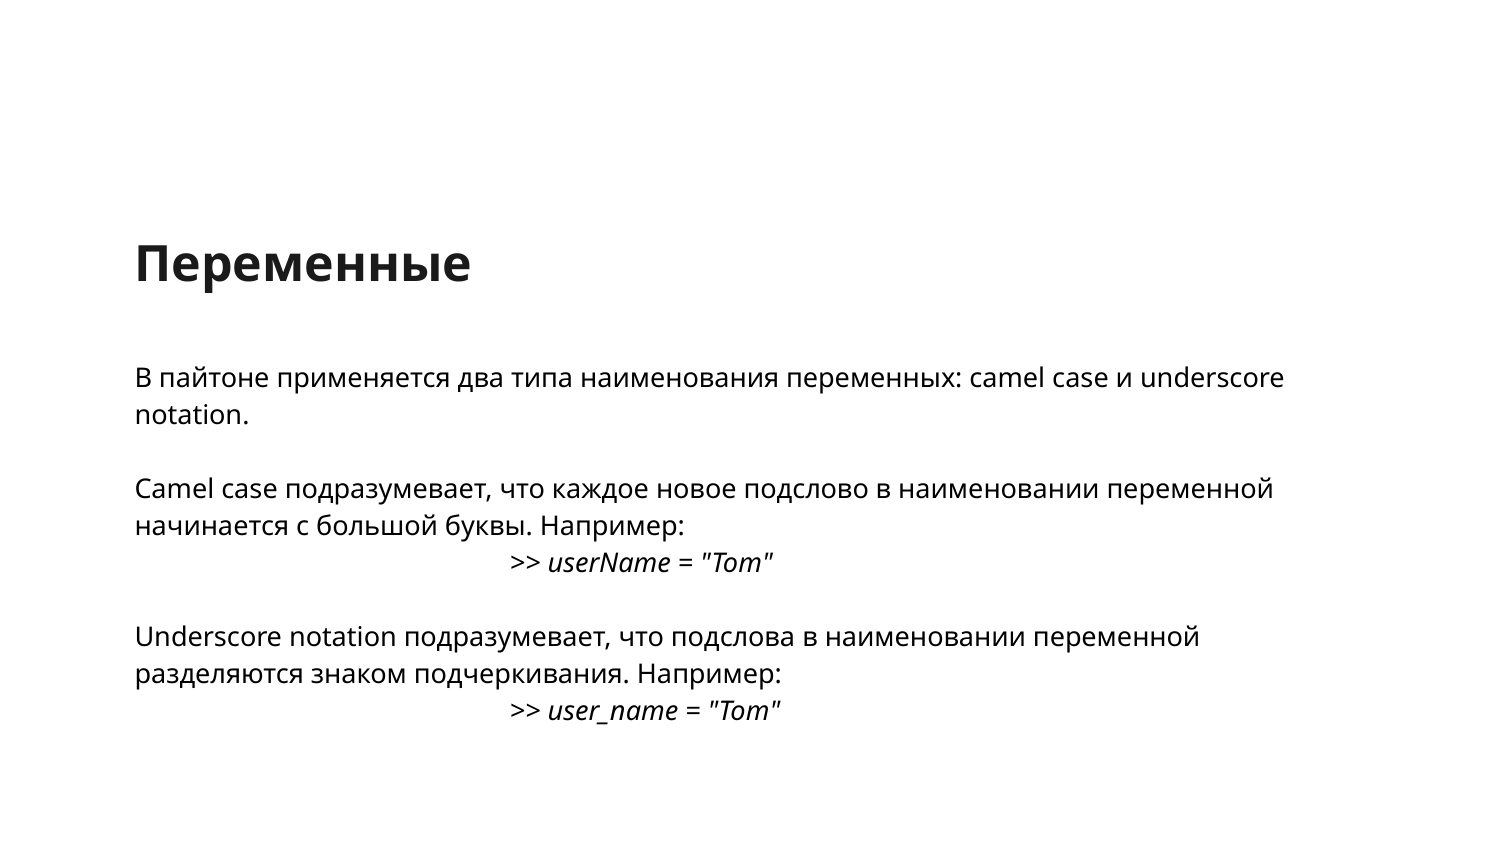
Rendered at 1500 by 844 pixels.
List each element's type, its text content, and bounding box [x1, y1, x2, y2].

text_box В пайтоне применяется два типа наименования переменных: camel case и underscore notation. Camel case подразумевает, что каждое новое подслово в наименовании переменной начинается с большой буквы. Например: >> userName = "Tom" Underscore notation подразумевает, что подслова в наименовании переменной разделяются знаком подчеркивания. Например: >> user_name = "Tom" [119, 340, 1381, 712]
text_box Переменные [119, 216, 1381, 304]
